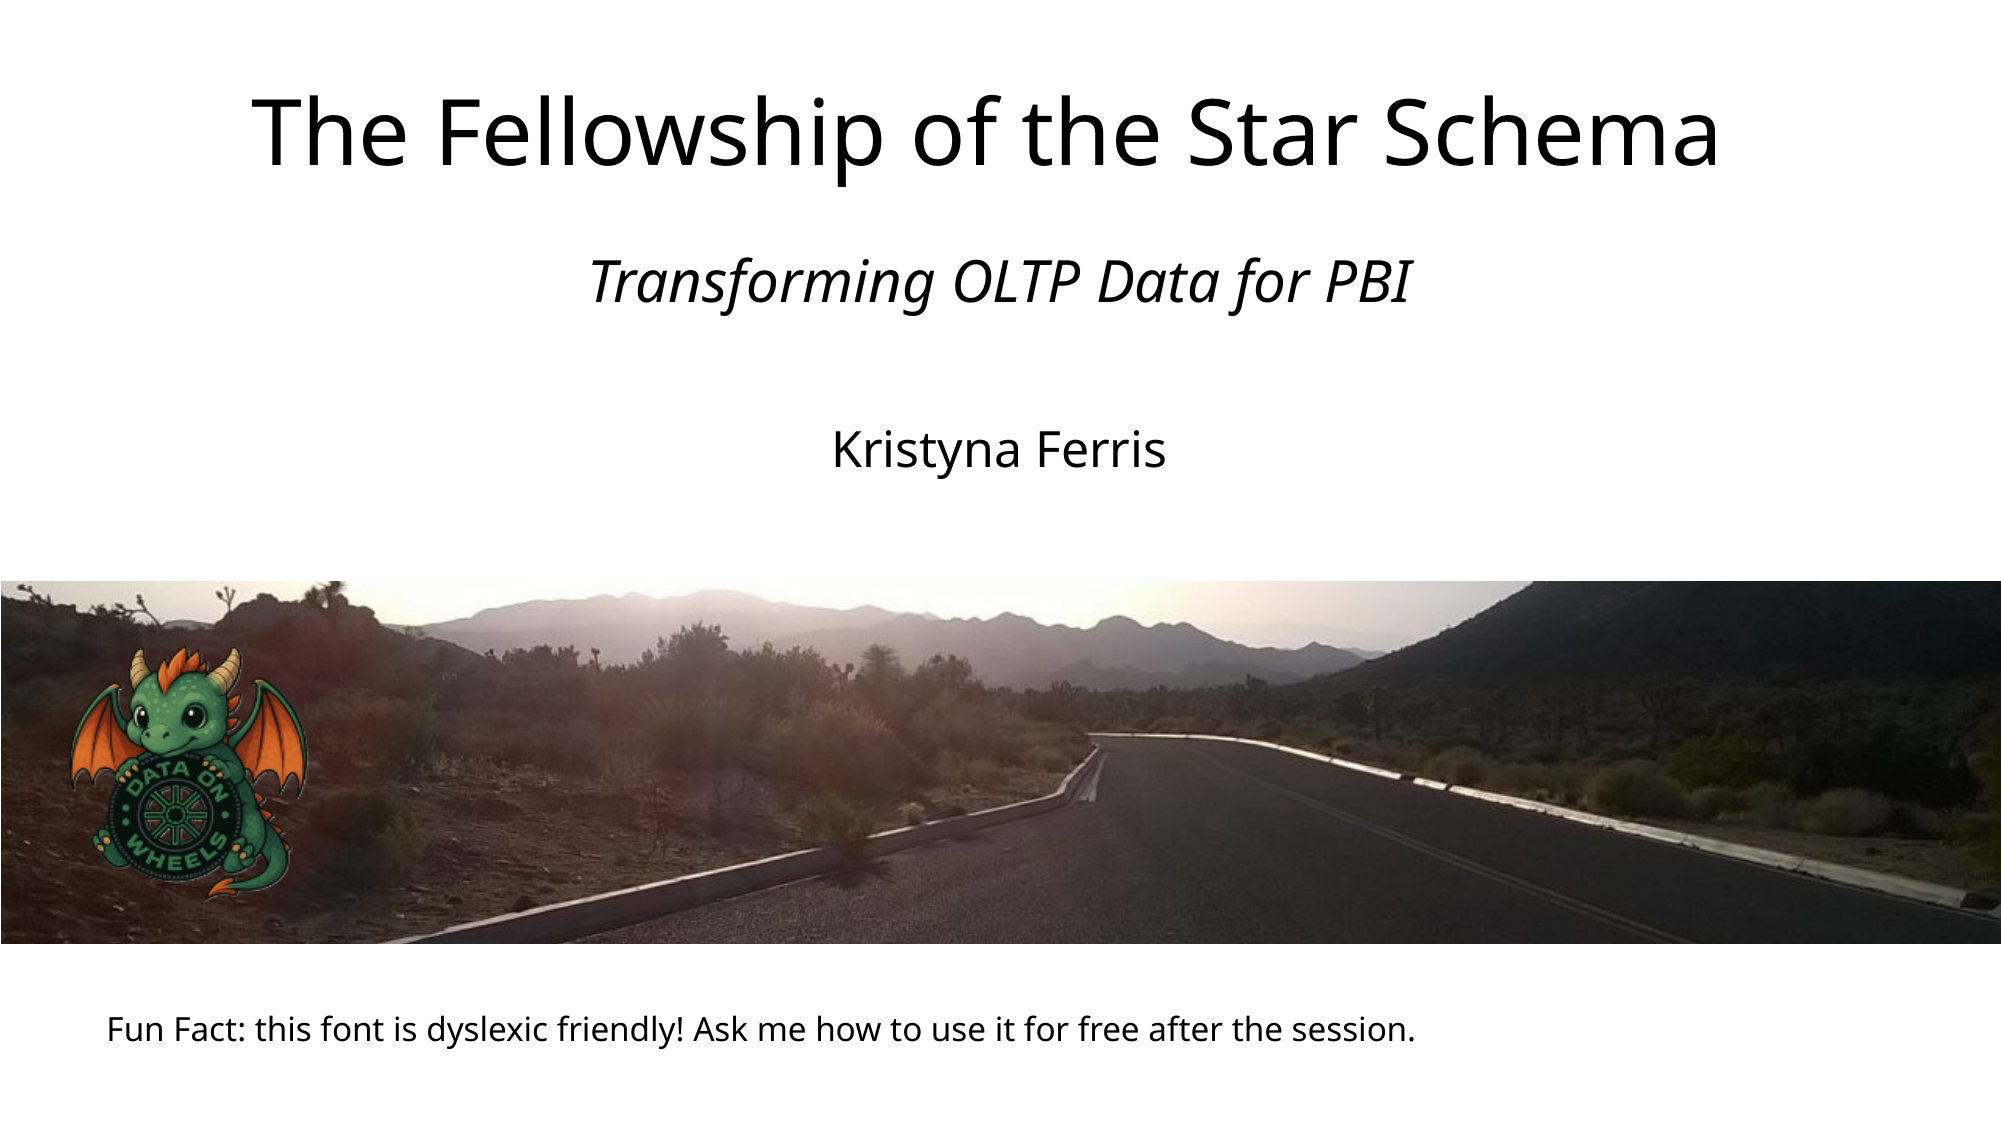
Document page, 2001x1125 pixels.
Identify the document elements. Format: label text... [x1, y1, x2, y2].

title The Fellowship of the Star Schema Transforming OLTP Data for PBI [104, 48, 1895, 340]
text_box Fun Fact: this font is dyslexic friendly! Ask me how to use it for free after the session. [91, 973, 1882, 1087]
picture [1, 581, 2001, 944]
subtitle Kristyna Ferris [104, 395, 1895, 508]
text_box Please grab some swag! [104, 964, 1895, 1077]
